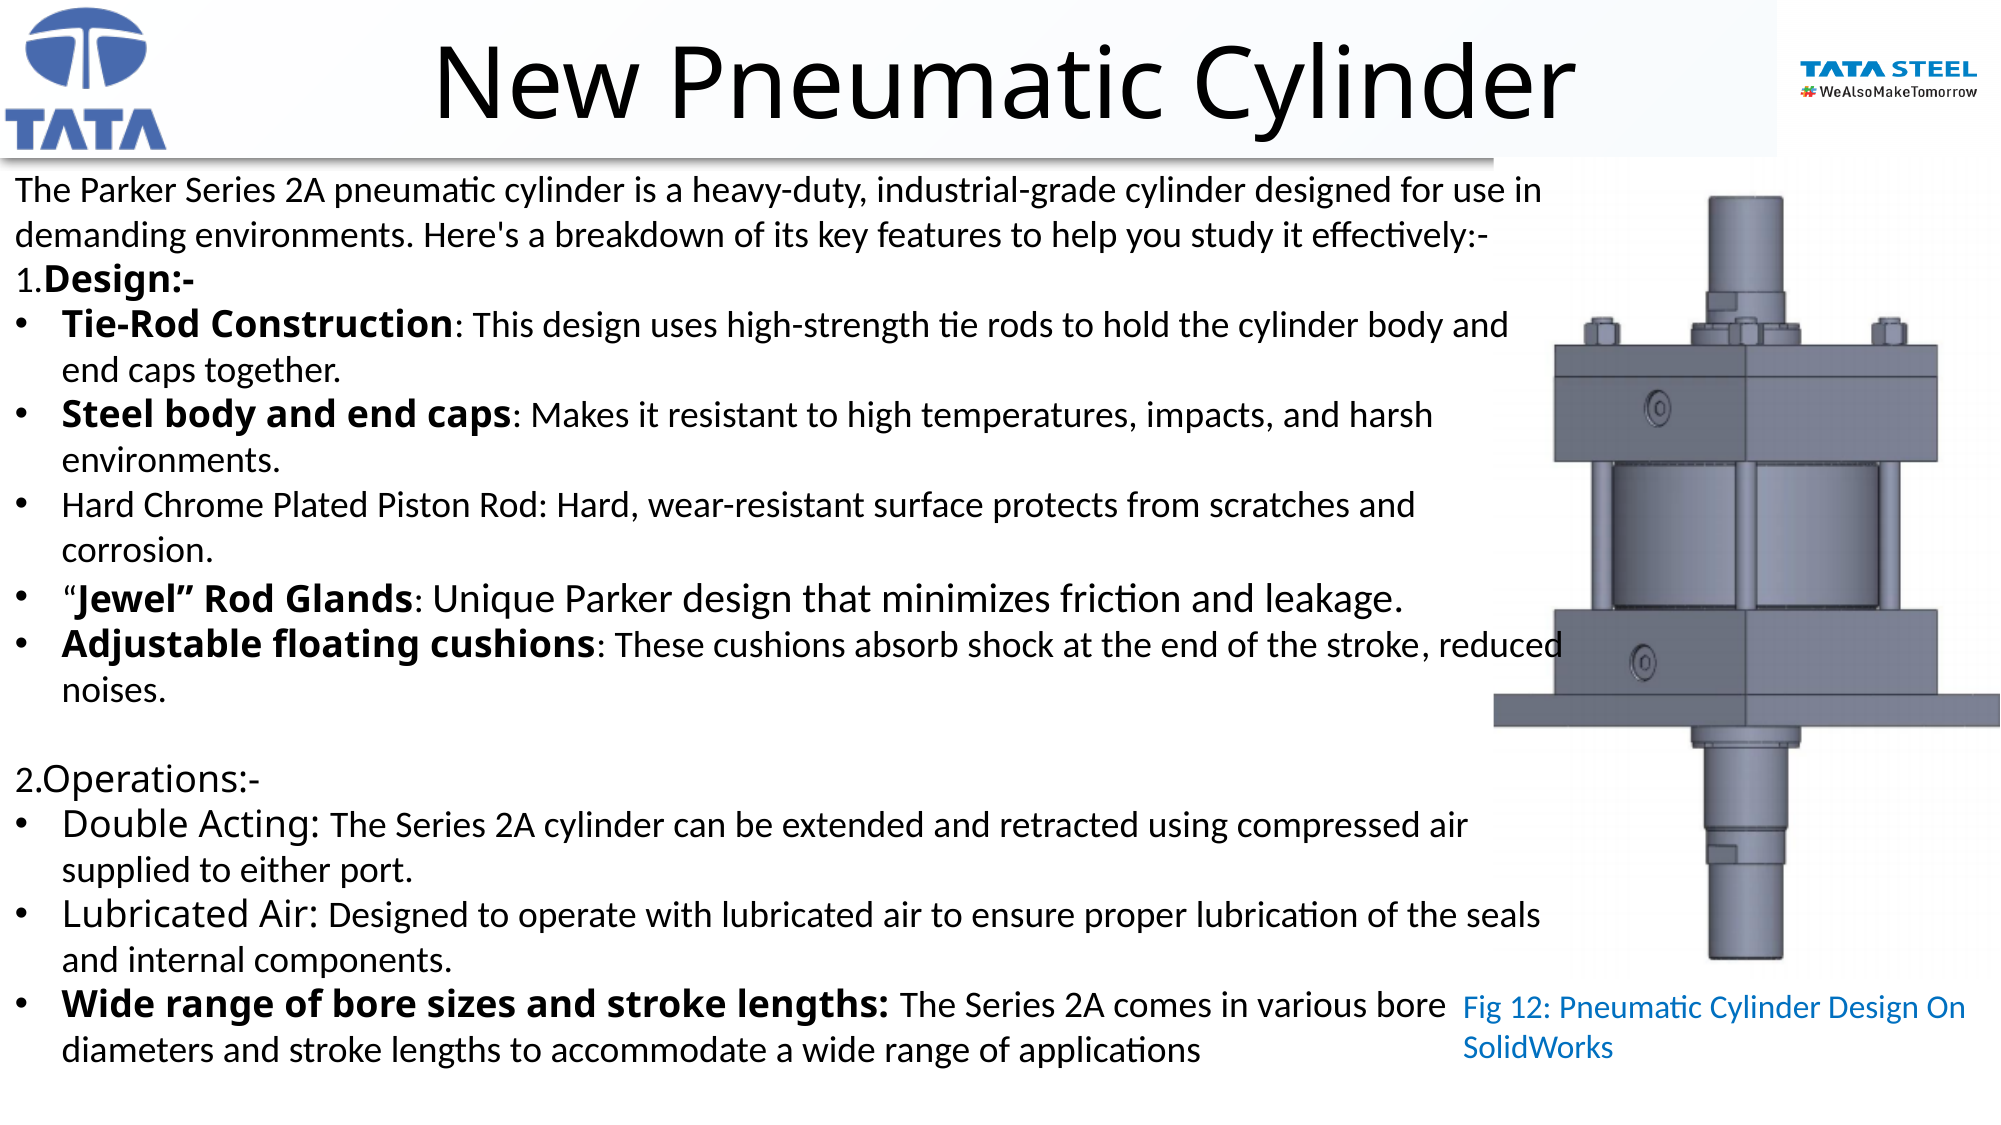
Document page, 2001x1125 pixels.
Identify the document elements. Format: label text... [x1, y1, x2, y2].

text_box New Pneumatic Cylinder [172, 0, 1777, 157]
text_box The Parker Series 2A pneumatic cylinder is a heavy-duty, industrial-grade cylinder designed for use in demanding environments. Here's a breakdown of its key features to help you study it effectively:- 1.Design:- Tie-Rod Construction: This design uses high-strength tie rods to hold the cylinder body and end caps together. Steel body and end caps: Makes it resistant to high temperatures, impacts, and harsh environments. Hard Chrome Plated Piston Rod: Hard, wear-resistant surface protects from scratches and corrosion. “Jewel” Rod Glands: Unique Parker design that minimizes friction and leakage. Adjustable floating cushions: These cushions absorb shock at the end of the stroke, reduced noises. 2.Operations:- Double Acting: The Series 2A cylinder can be extended and retracted using compressed air supplied to either port. Lubricated Air: Designed to operate with lubricated air to ensure proper lubrication of the seals and internal components. Wide range of bore sizes and stroke lengths: The Series 2A comes in various bore diameters and stroke lengths to accommodate a wide range of applications [0, 157, 1582, 1125]
text_box Fig 12: Pneumatic Cylinder Design On SolidWorks [1448, 978, 2000, 1073]
picture [0, 0, 172, 158]
picture [1493, 0, 2000, 979]
